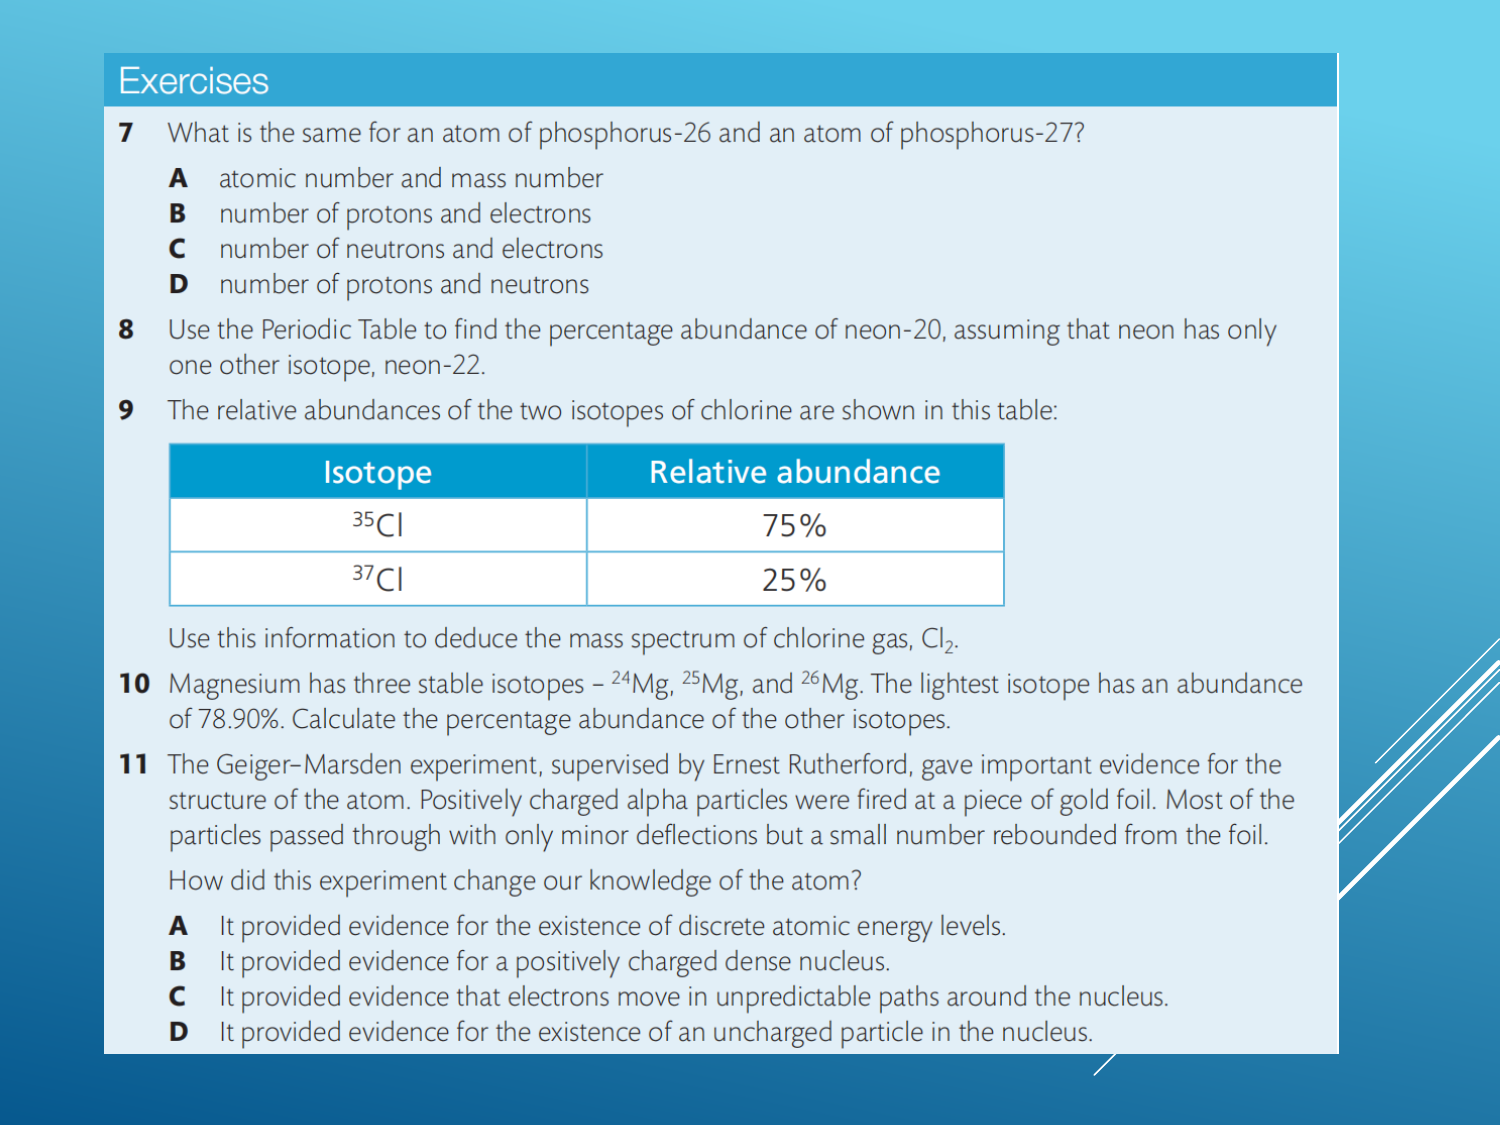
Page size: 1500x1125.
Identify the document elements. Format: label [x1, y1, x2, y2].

list [104, 53, 1339, 1054]
